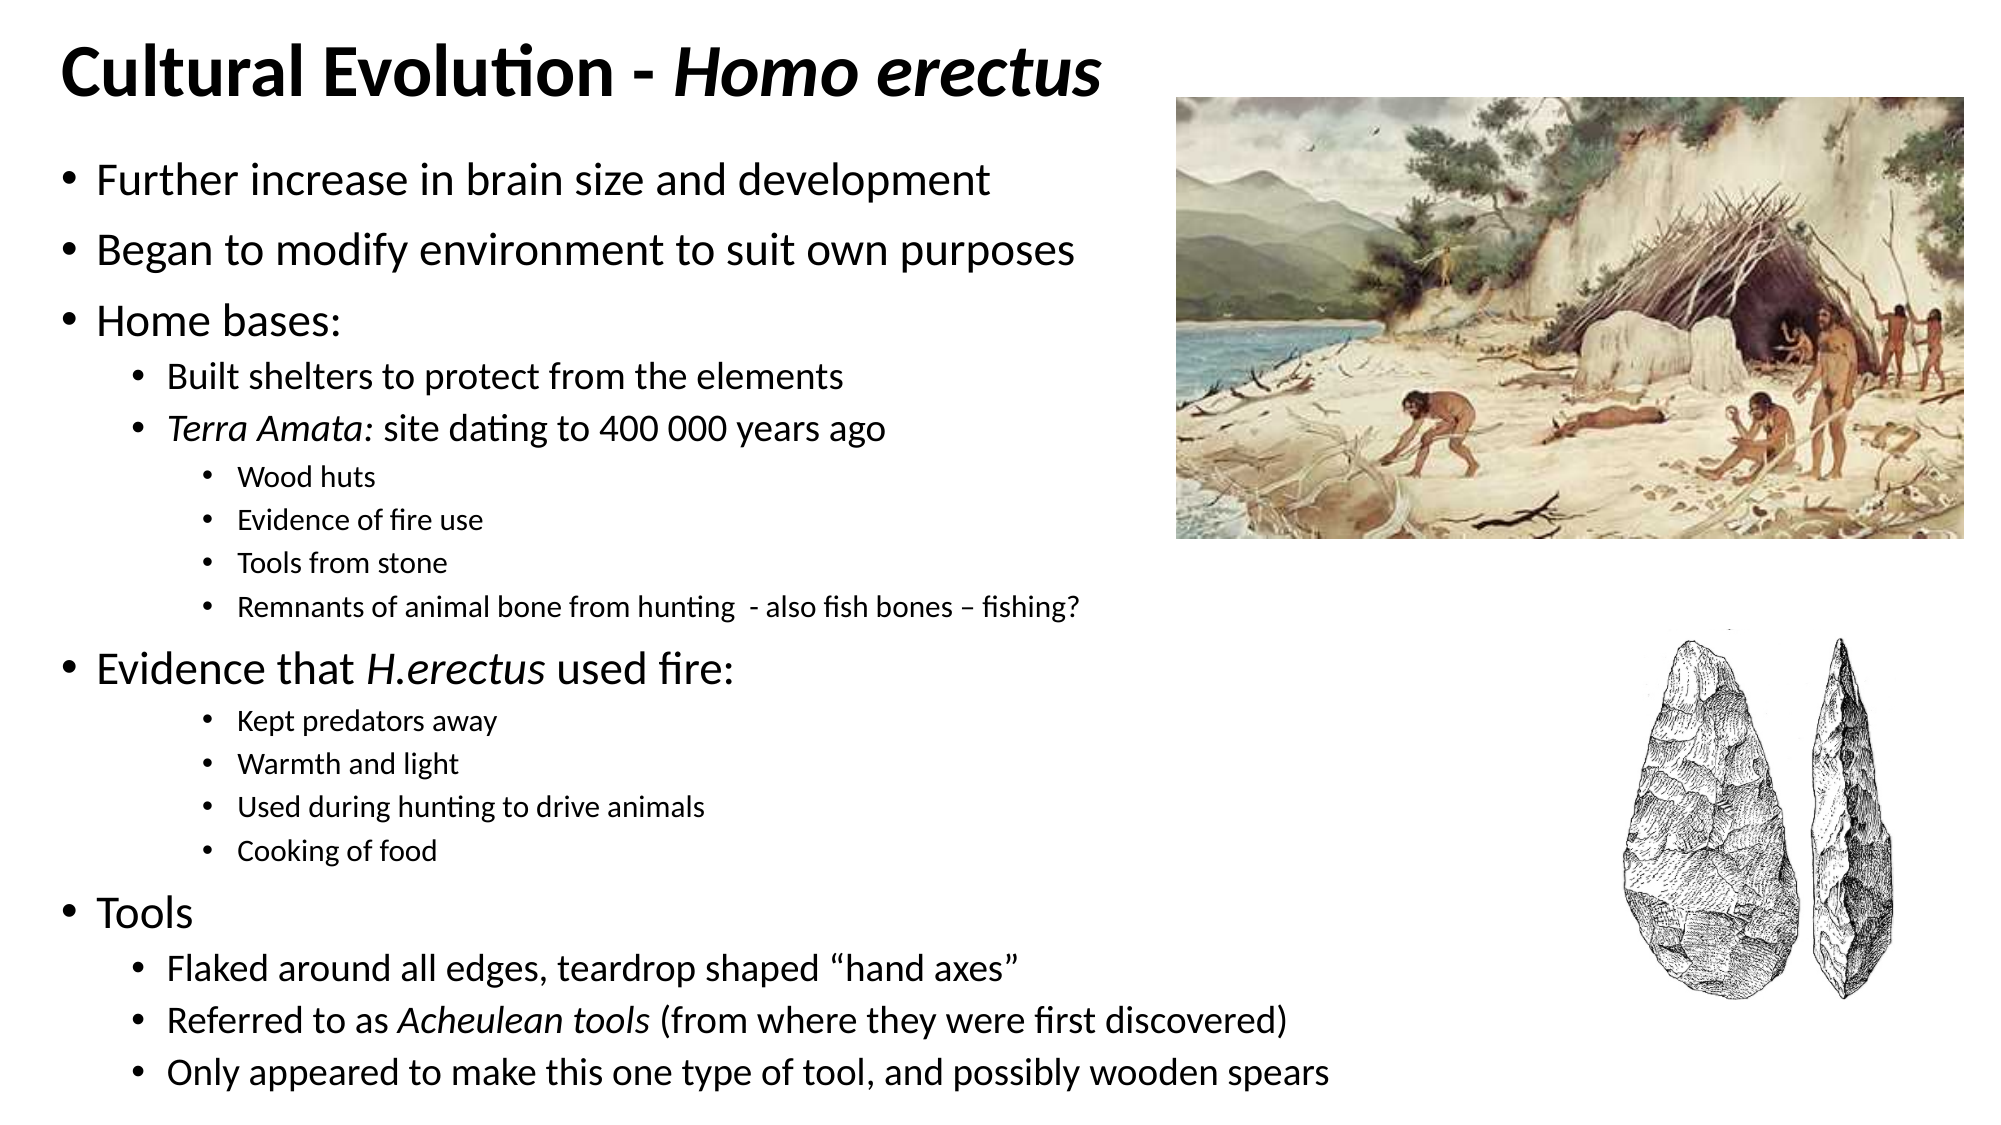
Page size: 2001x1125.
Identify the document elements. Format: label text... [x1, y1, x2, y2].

title Cultural Evolution - Homo erectus [46, 14, 1772, 131]
picture [1621, 629, 1896, 1000]
picture [1176, 97, 1964, 539]
list Further increase in brain size and development Began to modify environment to suit own purposes Home bases: Built shelters to protect from the elements Terra Amata: site dating to 400 000 years ago Wood huts Evidence of fire use Tools from stone Remnants of animal bone from hunting - also fish bones – fishing? Evidence that H.erectus used fire: Kept predators away Warmth and light Used during hunting to drive animals Cooking of food Tools Flaked around all edges, teardrop shaped “hand axes” Referred to as Acheulean tools (from where they were first discovered) Only appeared to make this one type of tool, and possibly wooden spears [46, 147, 1675, 1106]
